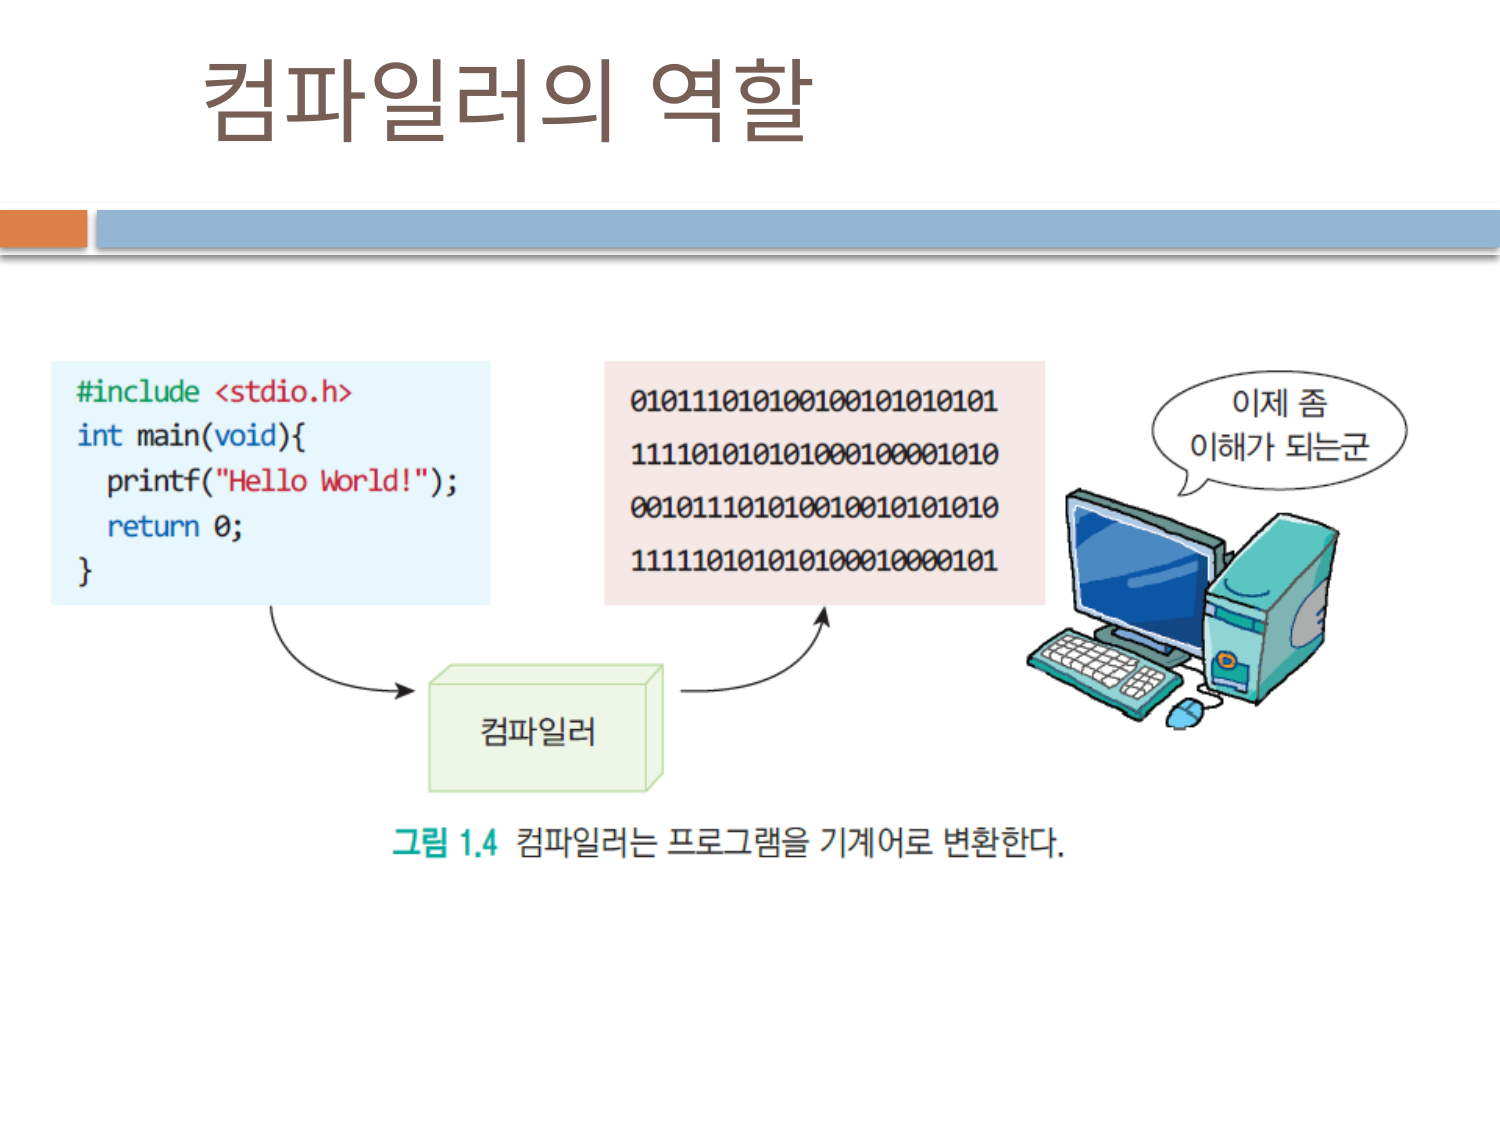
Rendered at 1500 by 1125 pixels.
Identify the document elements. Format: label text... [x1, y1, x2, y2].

title 컴파일러의 역할 [184, 0, 1463, 201]
picture [30, 269, 1441, 906]
